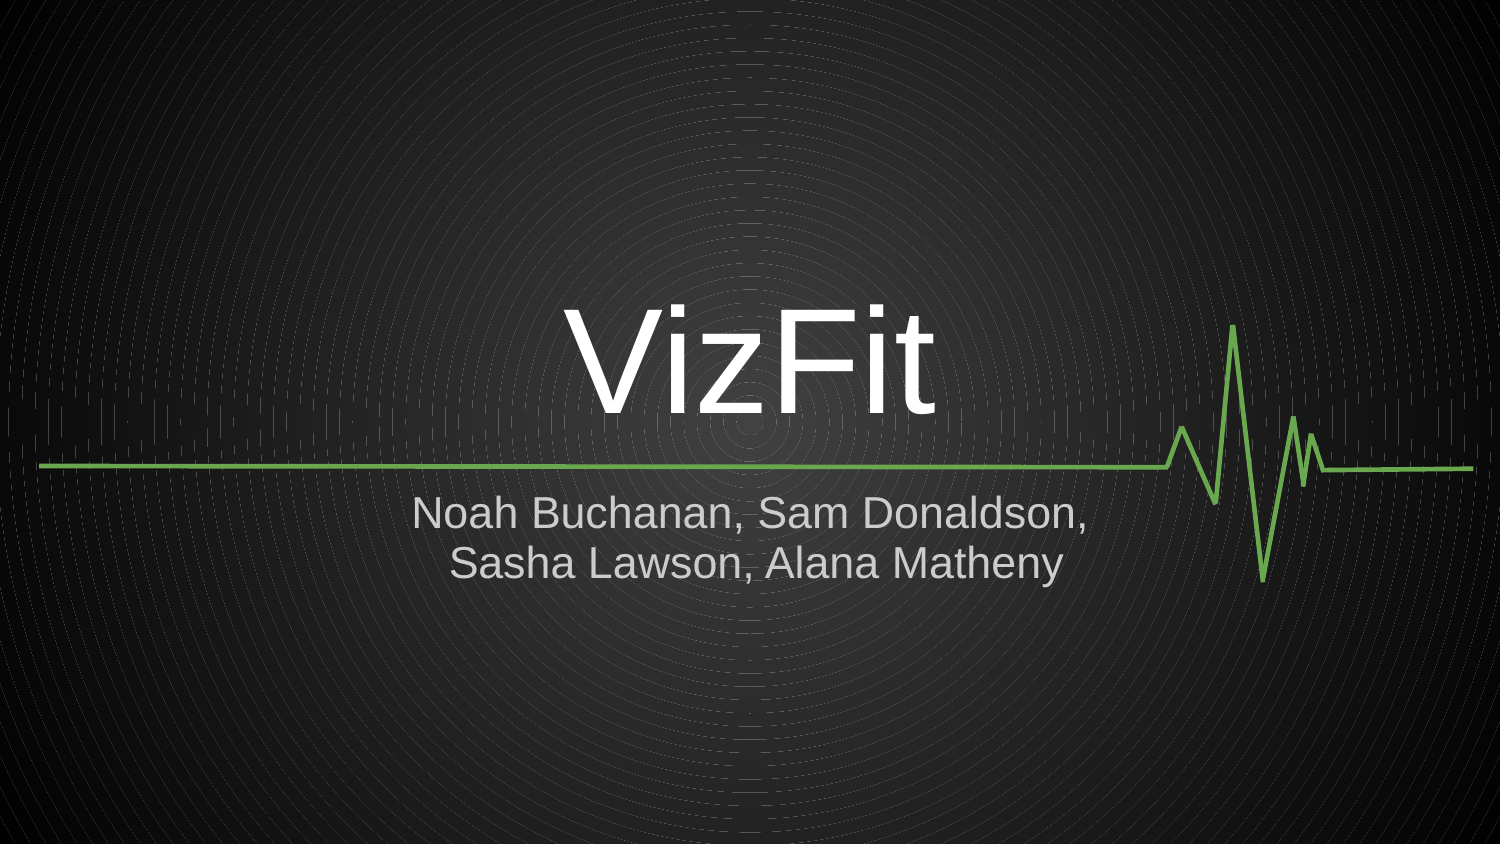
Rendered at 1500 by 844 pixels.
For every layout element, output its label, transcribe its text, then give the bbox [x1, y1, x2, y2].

title VizFit [51, 123, 1449, 461]
subtitle Noah Buchanan, Sam Donaldson, Sasha Lawson, Alana Matheny [14, 472, 1500, 603]
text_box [1166, 324, 1324, 583]
